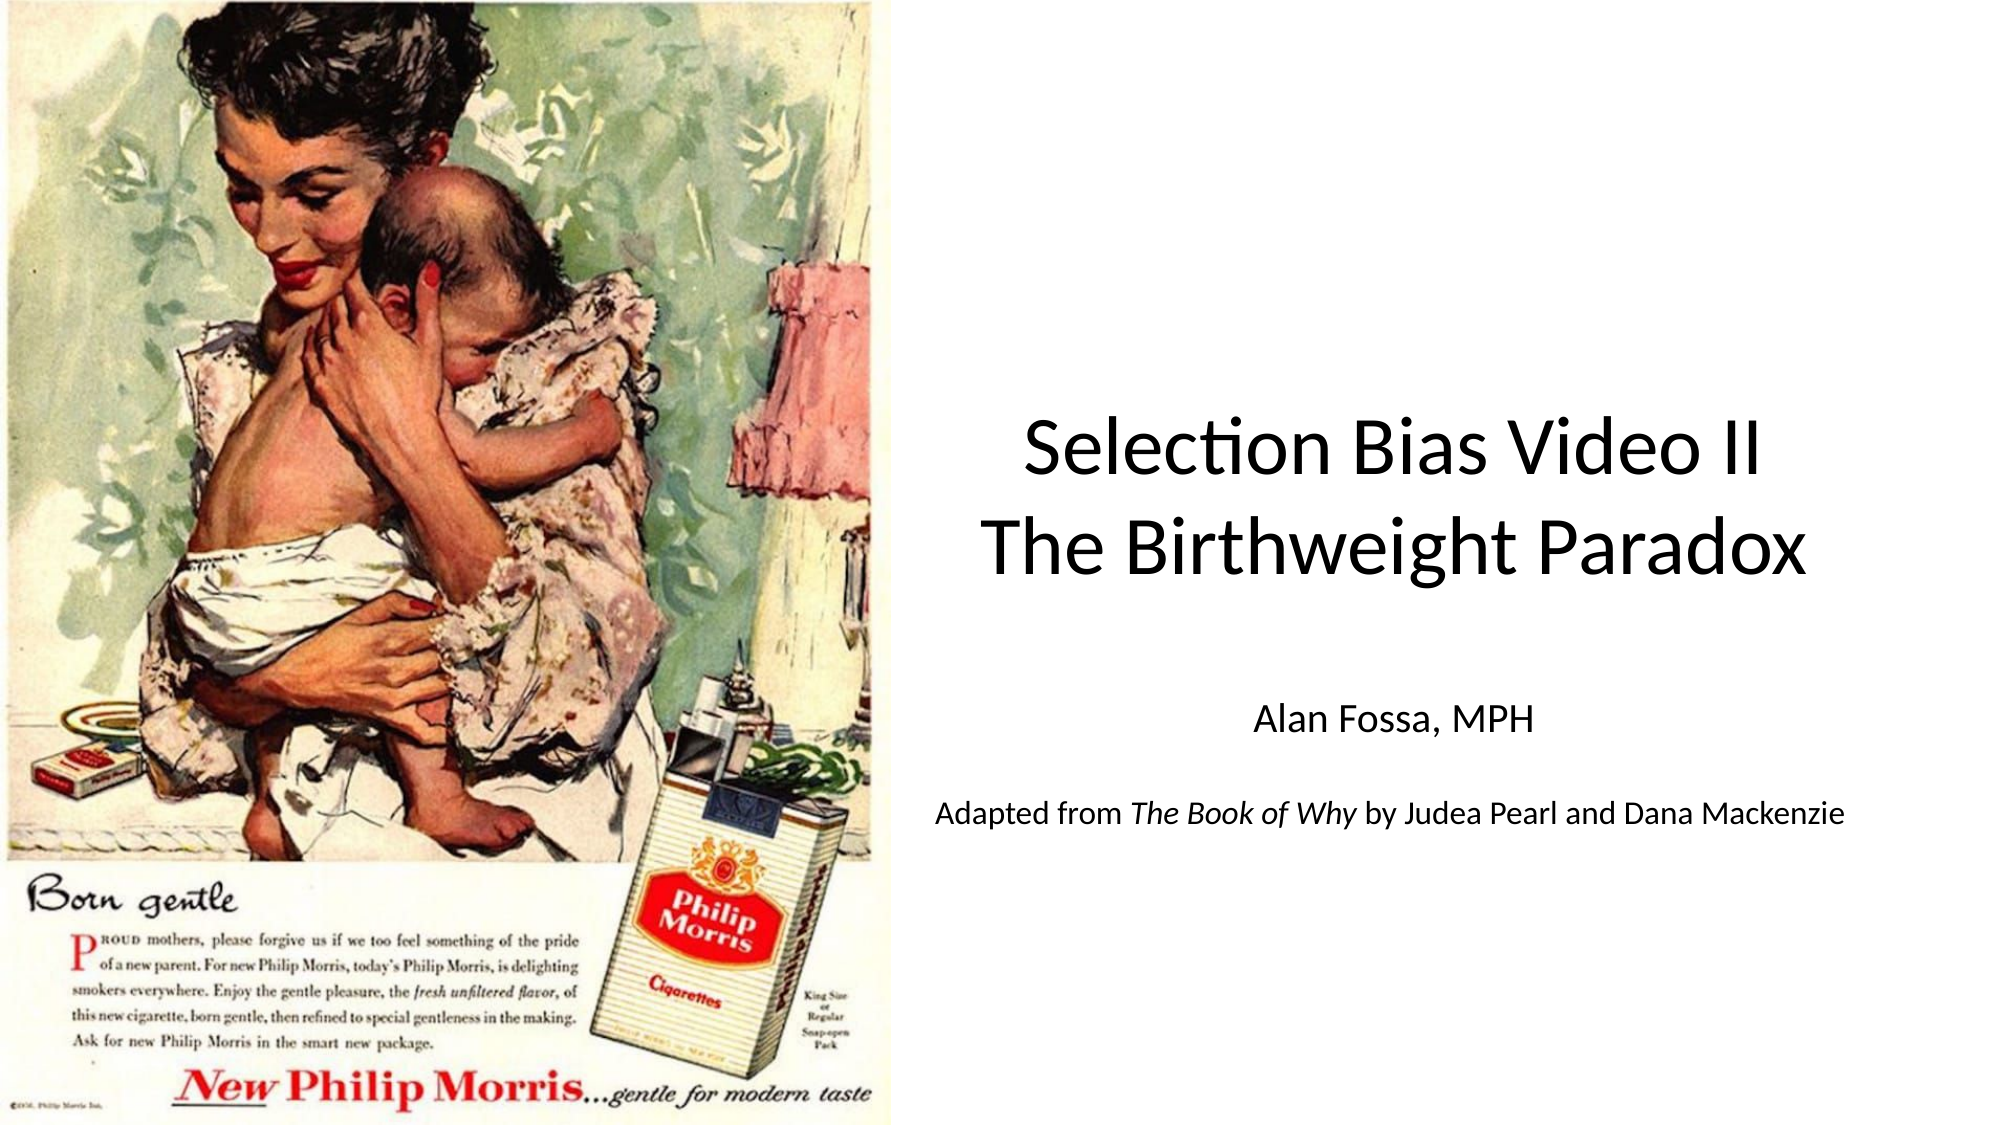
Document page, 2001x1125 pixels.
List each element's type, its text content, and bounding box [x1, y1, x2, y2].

picture [0, 0, 891, 1125]
text_box Selection Bias Video II The Birthweight Paradox Alan Fossa, MPH Adapted from The Book of Why by Judea Pearl and Dana Mackenzie [920, 383, 1868, 839]
